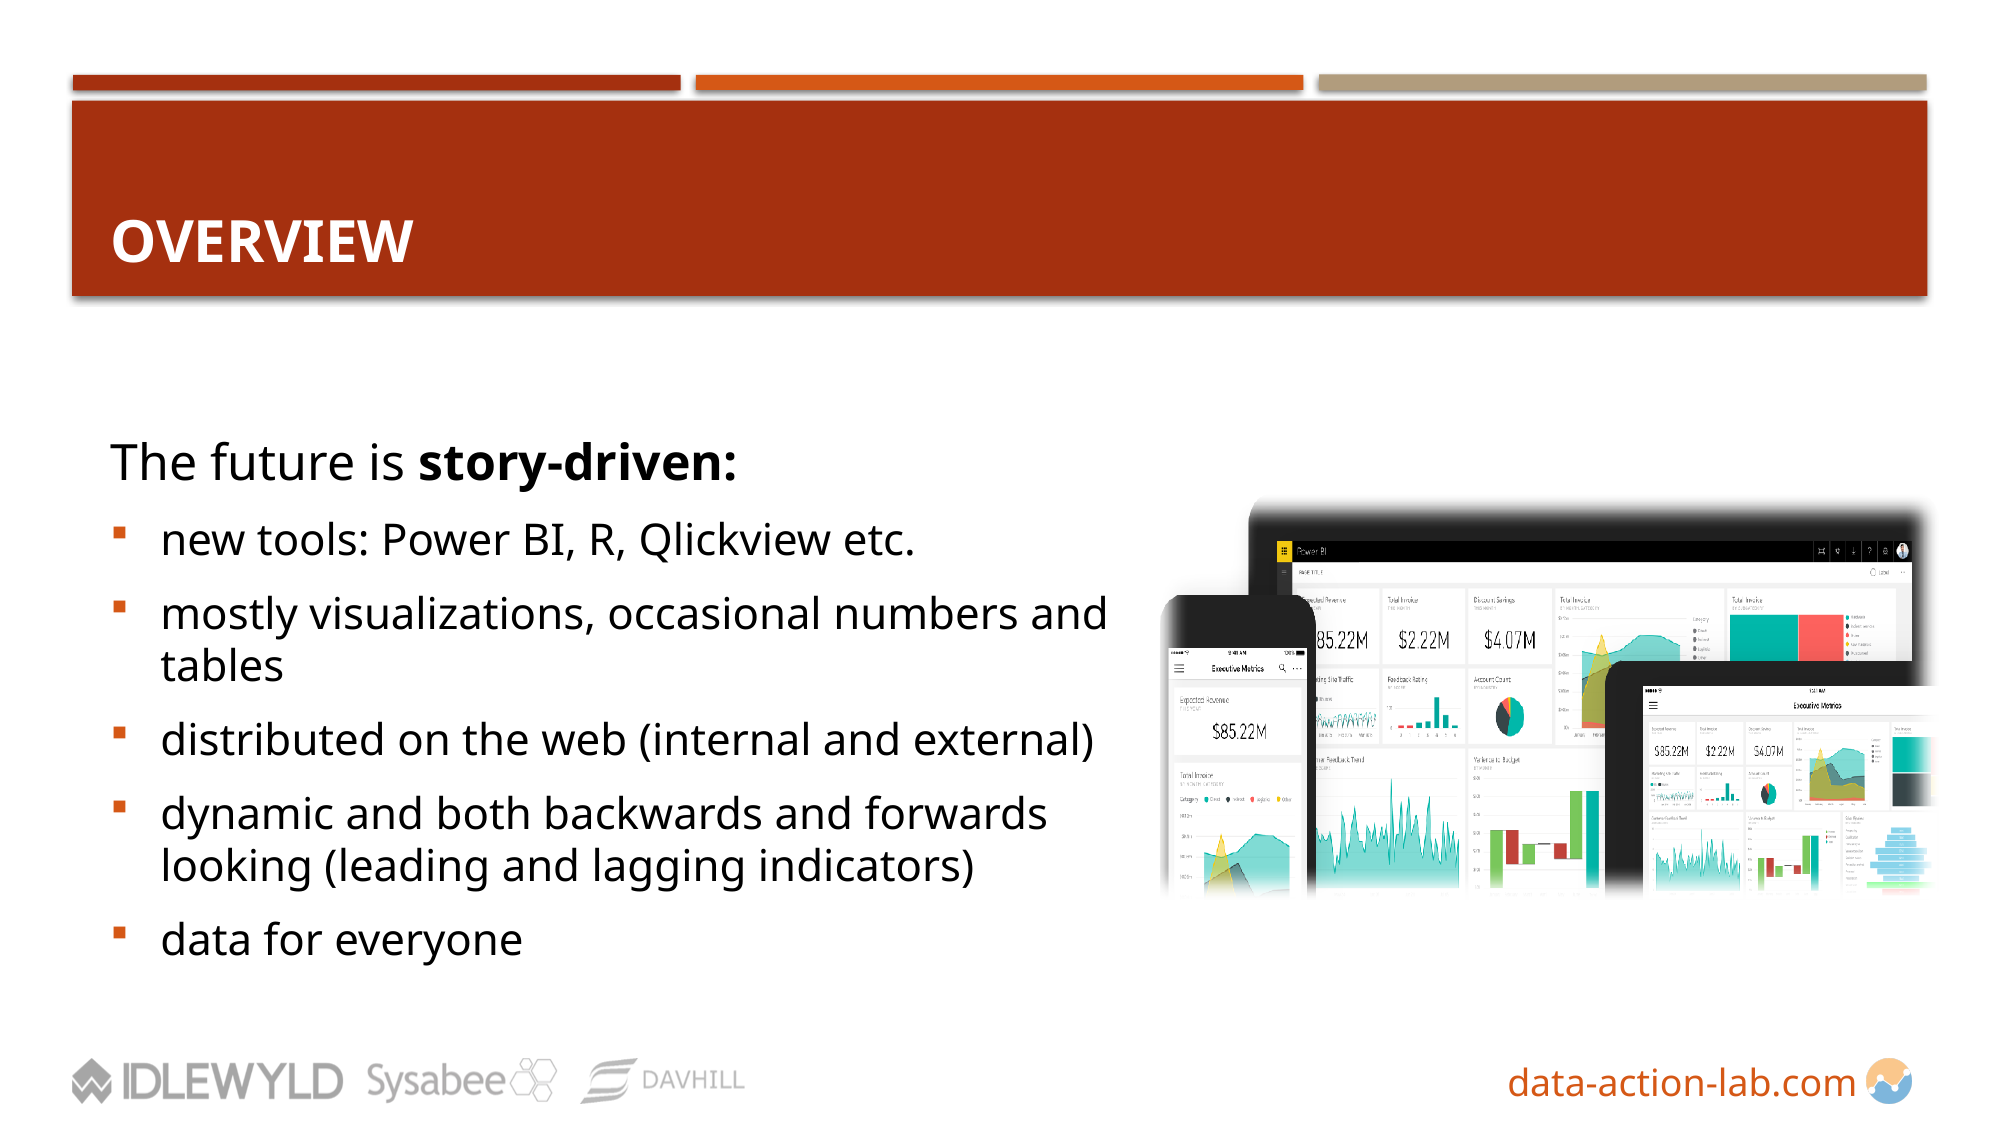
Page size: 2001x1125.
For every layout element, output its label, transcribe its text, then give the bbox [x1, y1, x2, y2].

picture [72, 1058, 745, 1104]
list The future is story-driven: new tools: Power BI, R, Qlickview etc. mostly visualizations, occasional numbers and tables distributed on the web (internal and external) dynamic and both backwards and forwards looking (leading and lagging indicators) data for everyone [95, 357, 1152, 1037]
picture [1151, 493, 1941, 902]
title OVERVIEW [95, 115, 1905, 282]
